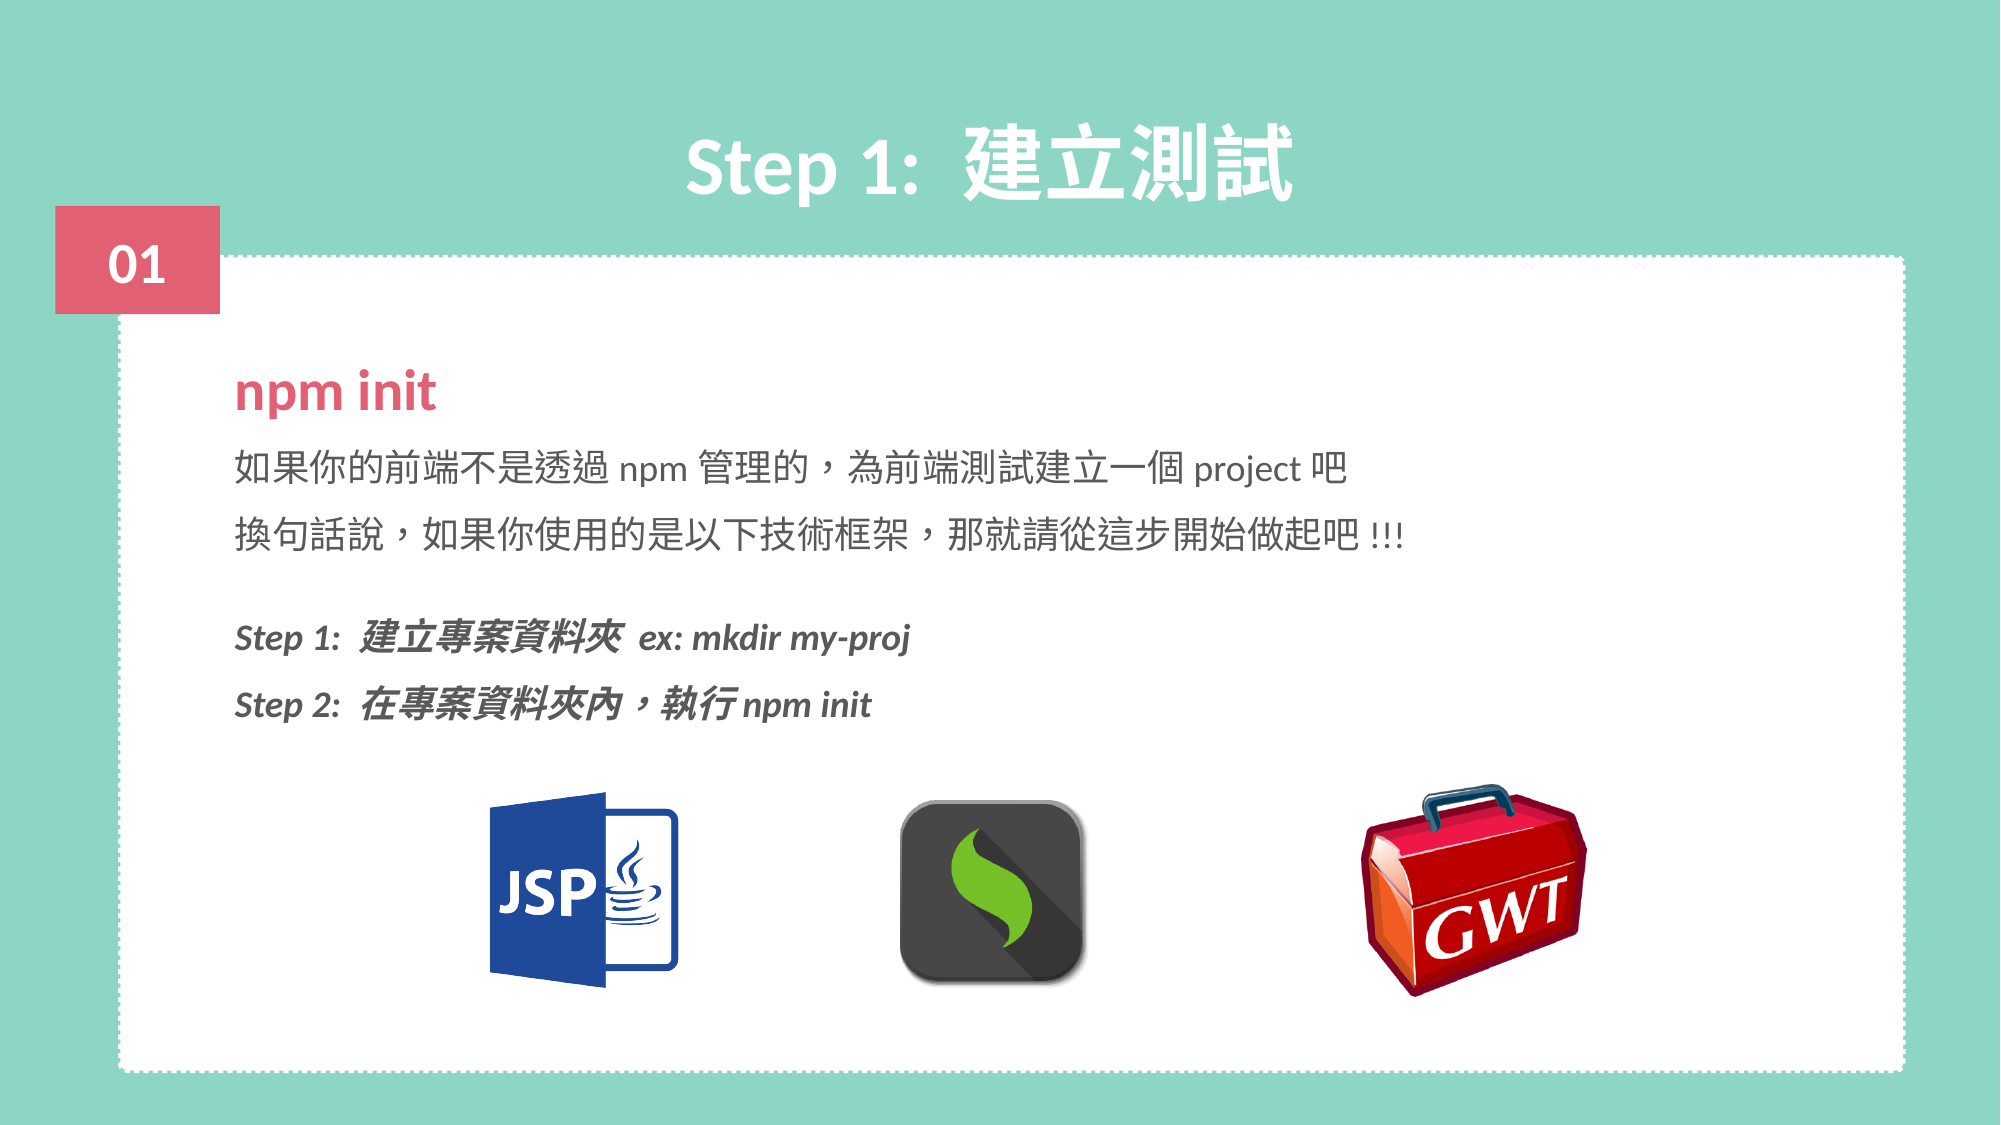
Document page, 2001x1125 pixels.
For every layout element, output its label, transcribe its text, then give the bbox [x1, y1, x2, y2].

text_box Step 1: 建立測試project [557, 53, 1443, 257]
picture [1338, 761, 1609, 1019]
text_box [119, 256, 1905, 1072]
picture [486, 792, 682, 988]
picture [892, 792, 1089, 988]
text_box npm init 如果你的前端不是透過npm管理的，為前端測試建立一個project吧 換句話說，如果你使用的是以下技術框架，那就請從這步開始做起吧!!! Step 1: 建立專案資料夾 ex: mkdir my-proj Step 2: 在專案資料夾內，執行npm init [220, 309, 1829, 733]
text_box 01 [54, 205, 221, 315]
